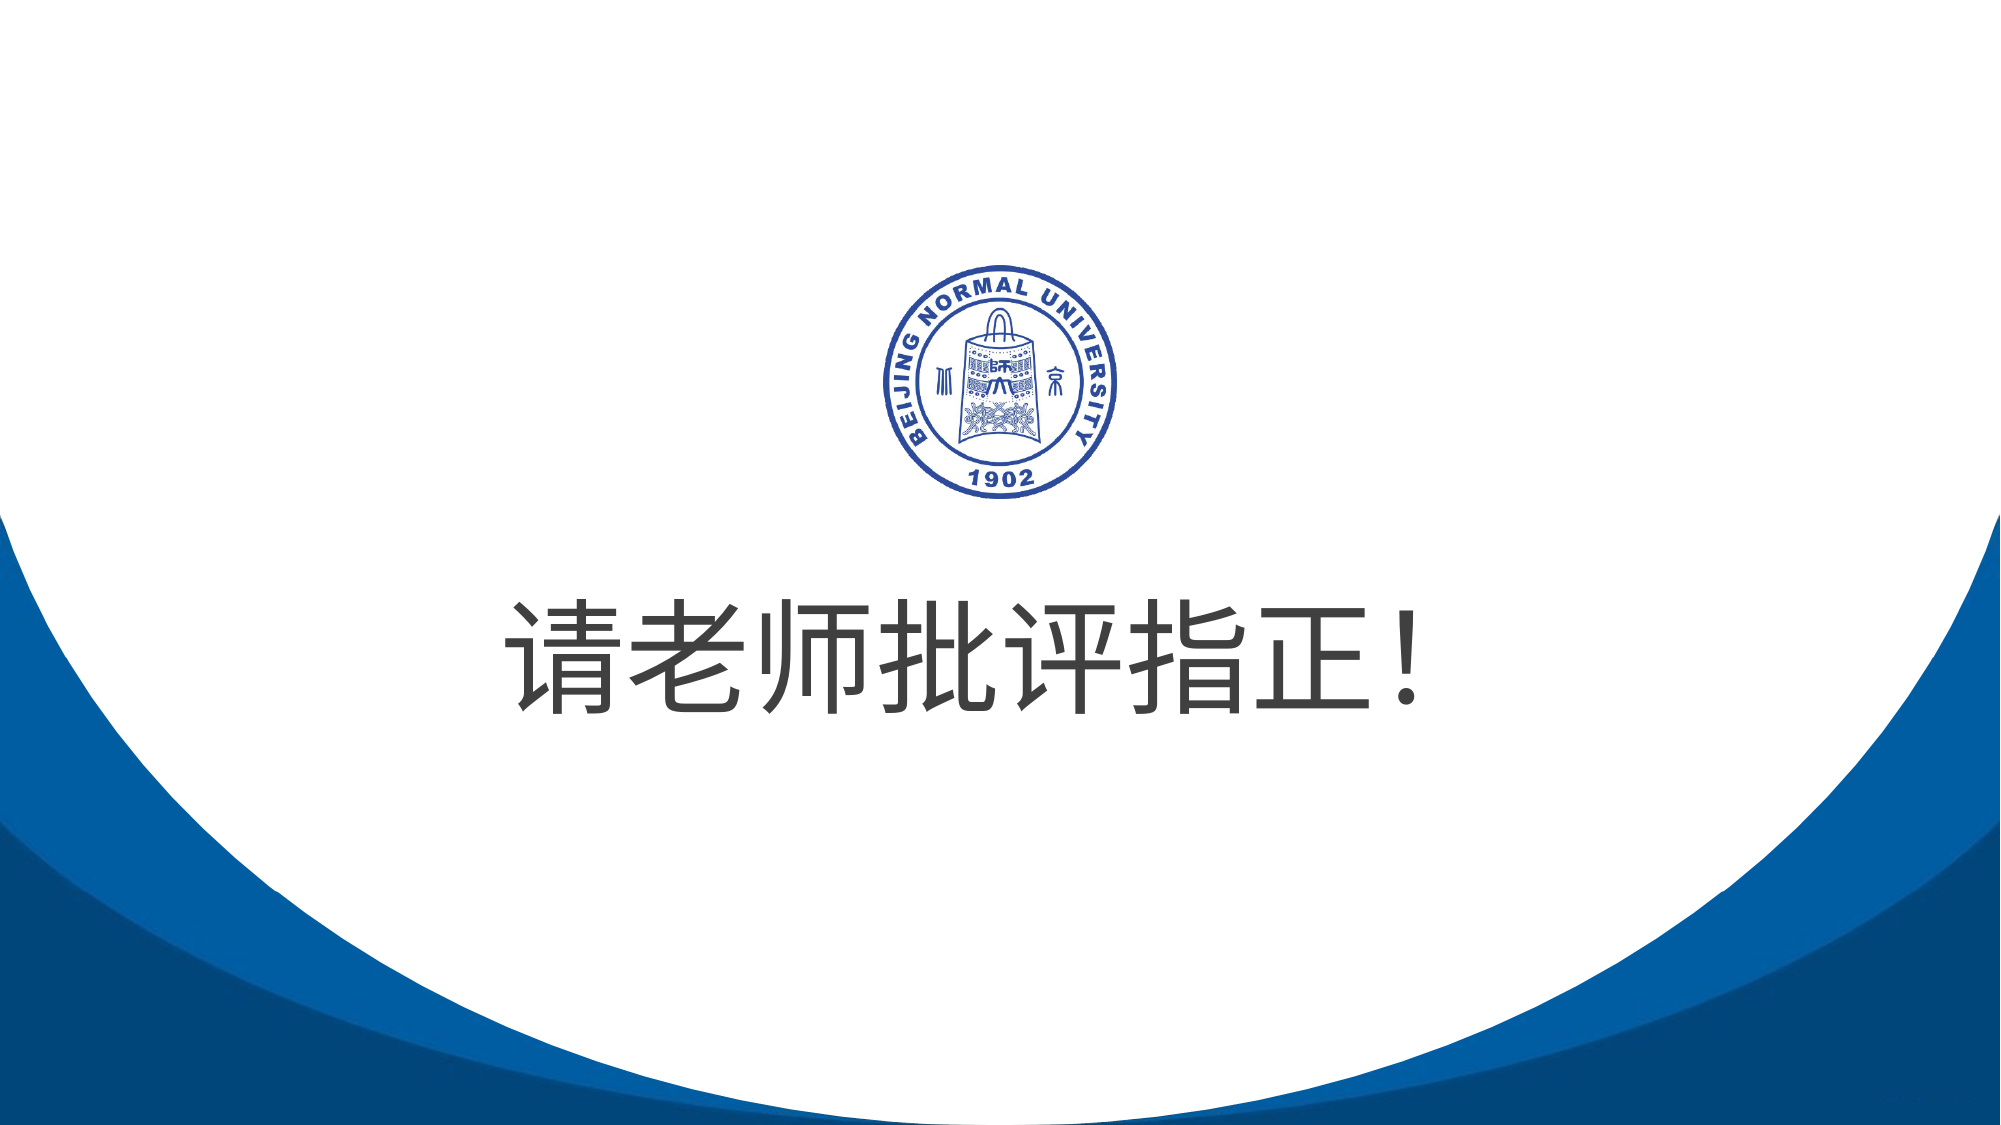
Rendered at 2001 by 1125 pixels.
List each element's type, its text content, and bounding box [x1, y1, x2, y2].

text_box 请老师批评指正！ [413, 571, 1587, 737]
picture [0, 0, 2000, 1125]
